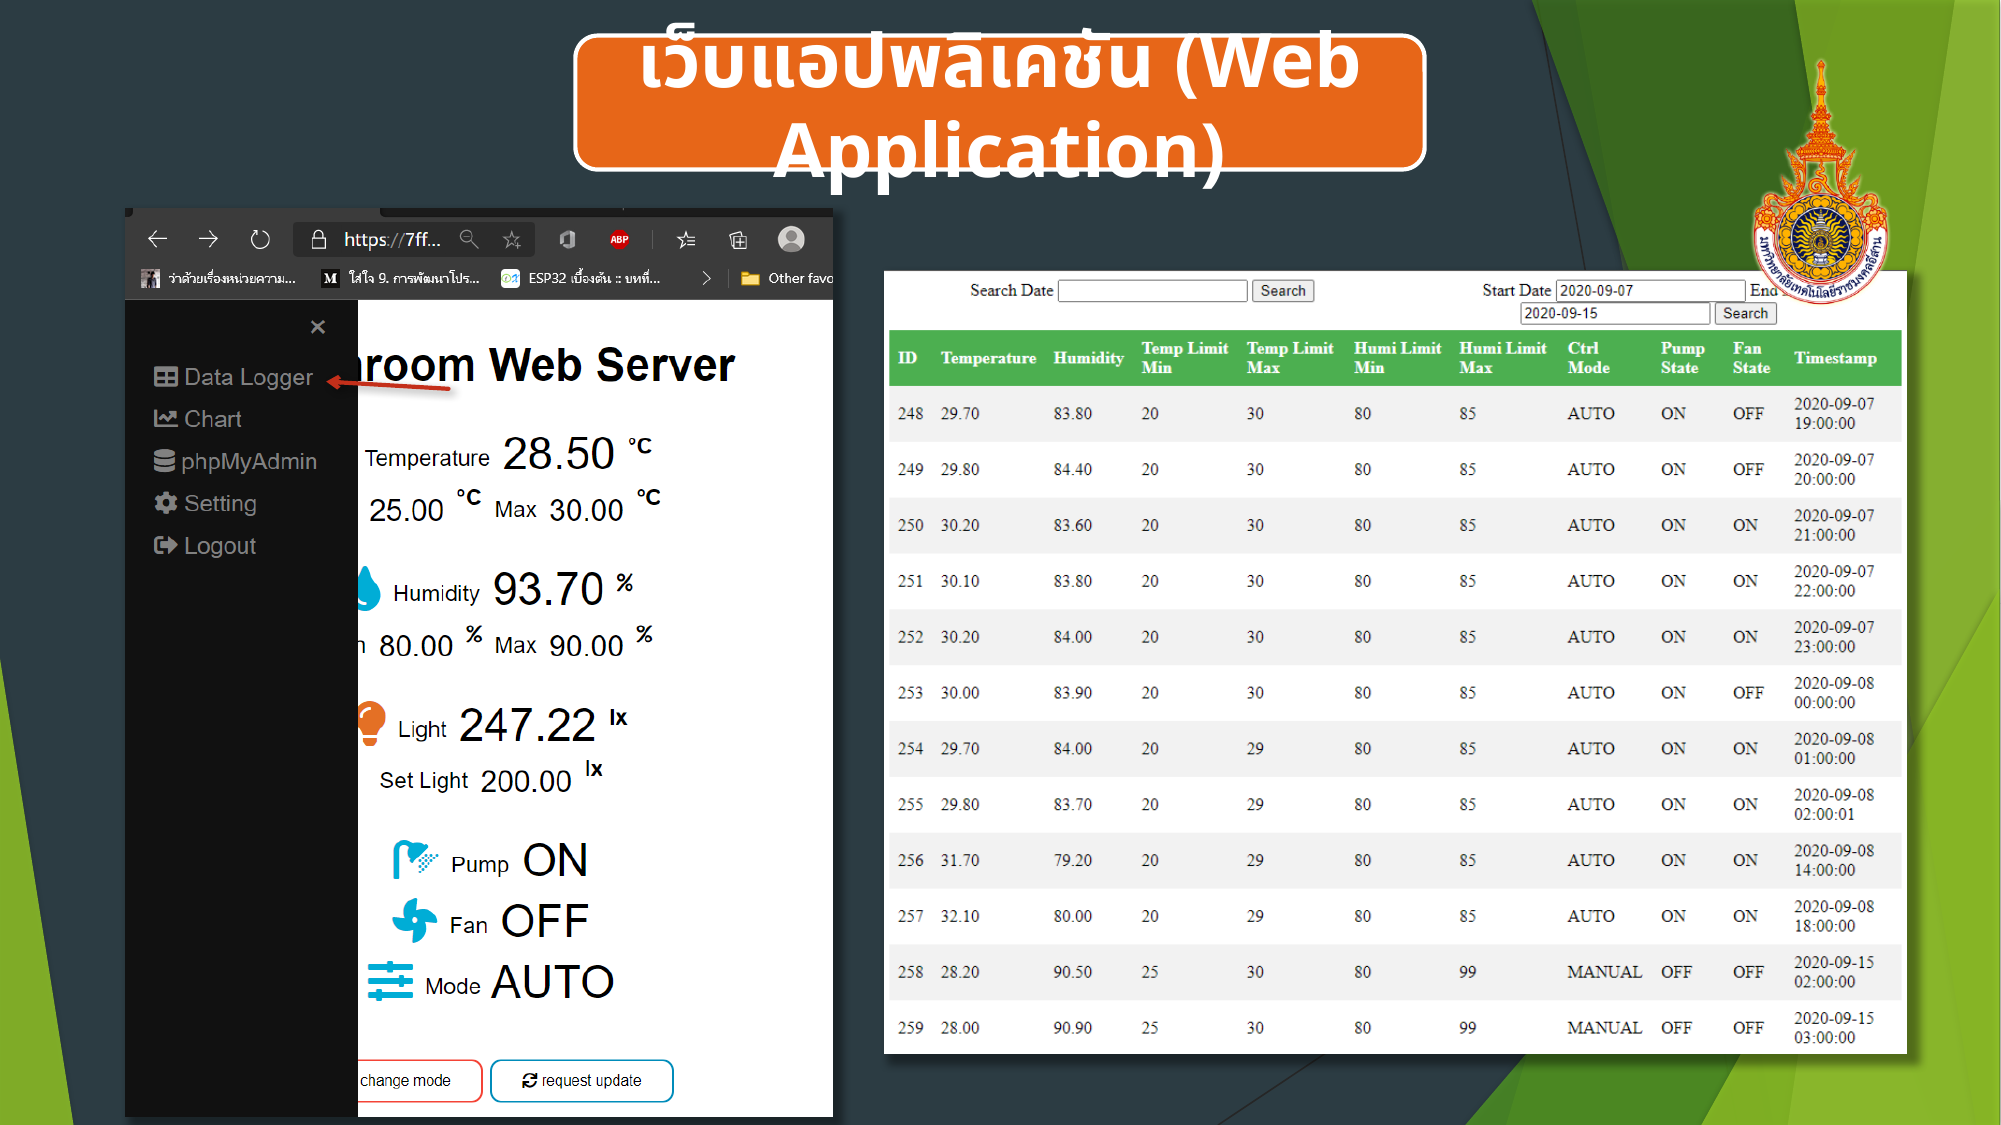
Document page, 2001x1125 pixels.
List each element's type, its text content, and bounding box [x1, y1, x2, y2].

picture [884, 47, 1907, 1055]
text_box เว็บแอปพลิเคชัน (Web Application) [573, 33, 1427, 172]
picture [124, 207, 833, 1117]
